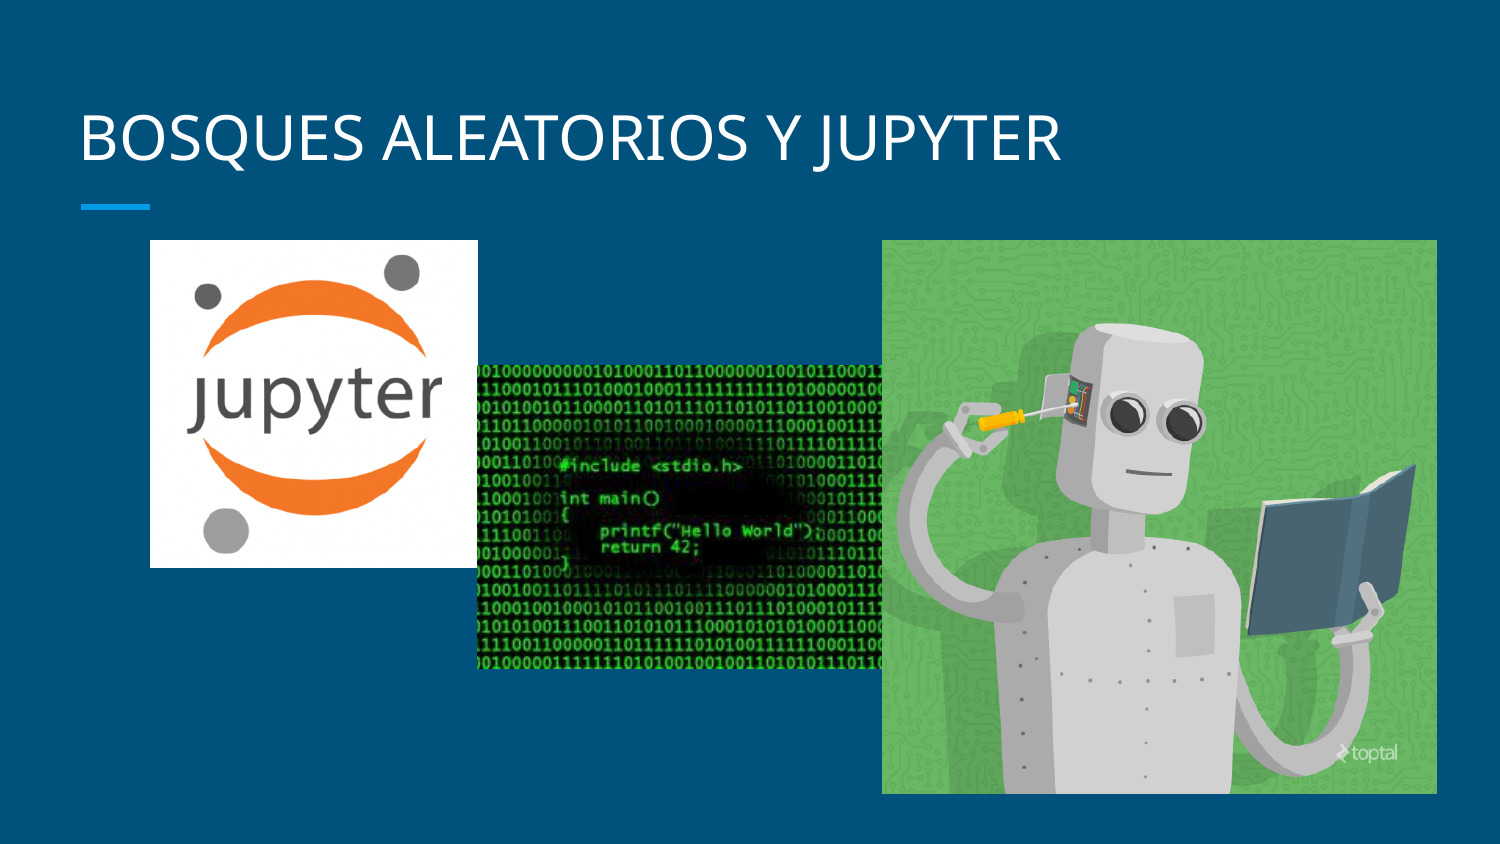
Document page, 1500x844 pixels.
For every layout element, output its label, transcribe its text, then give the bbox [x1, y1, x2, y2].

title BOSQUES ALEATORIOS Y JUPYTER [63, 75, 1437, 188]
picture [151, 241, 1436, 793]
